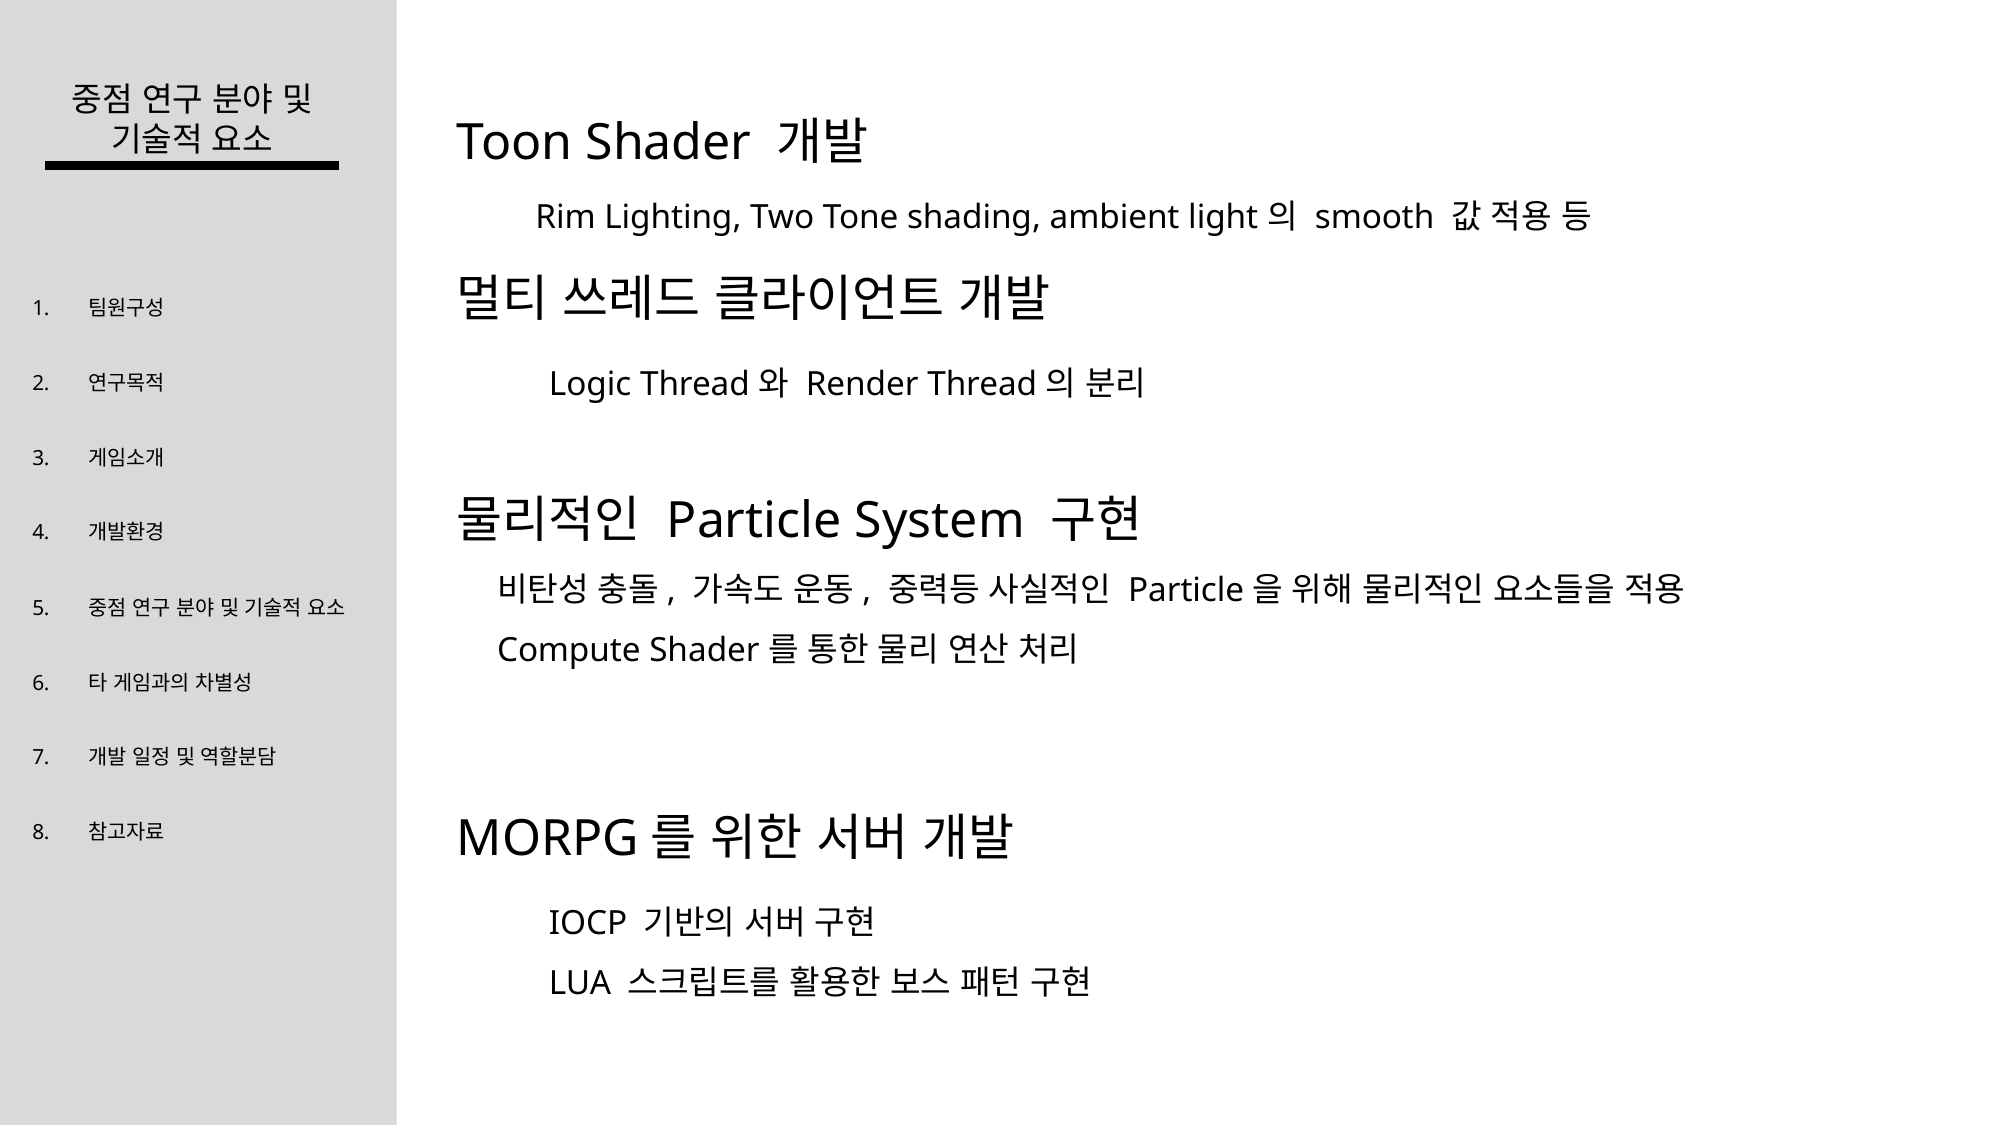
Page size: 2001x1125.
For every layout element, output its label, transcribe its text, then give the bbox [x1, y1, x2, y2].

text_box 팀원구성 연구목적 게임소개 개발환경 중점 연구 분야 및 기술적 요소 타 게임과의 차별성 개발 일정 및 역할분담 참고자료 [17, 237, 379, 852]
text_box Logic Thread와 Render Thread의 분리 [534, 335, 1972, 410]
text_box [0, 0, 398, 1125]
text_box 중점 연구 분야 및 기술적 요소 [11, 70, 373, 166]
text_box Rim Lighting, Two Tone shading, ambient light의 smooth 값 적용 등 [520, 168, 1958, 243]
text_box Toon Shader 개발 [442, 102, 1880, 177]
text_box 멀티 쓰레드 클라이언트 개발 [442, 258, 1880, 334]
text_box 물리적인 Particle System 구현 [442, 479, 1880, 555]
text_box 비탄성 충돌, 가속도 운동, 중력등 사실적인 Particle을 위해 물리적인 요소들을 적용 Compute Shader를 통한 물리 연산 처리 [482, 540, 1920, 676]
text_box IOCP 기반의 서버 구현 LUA 스크립트를 활용한 보스 패턴 구현 [534, 873, 1972, 1009]
text_box MORPG를 위한 서버 개발 [442, 798, 1880, 873]
